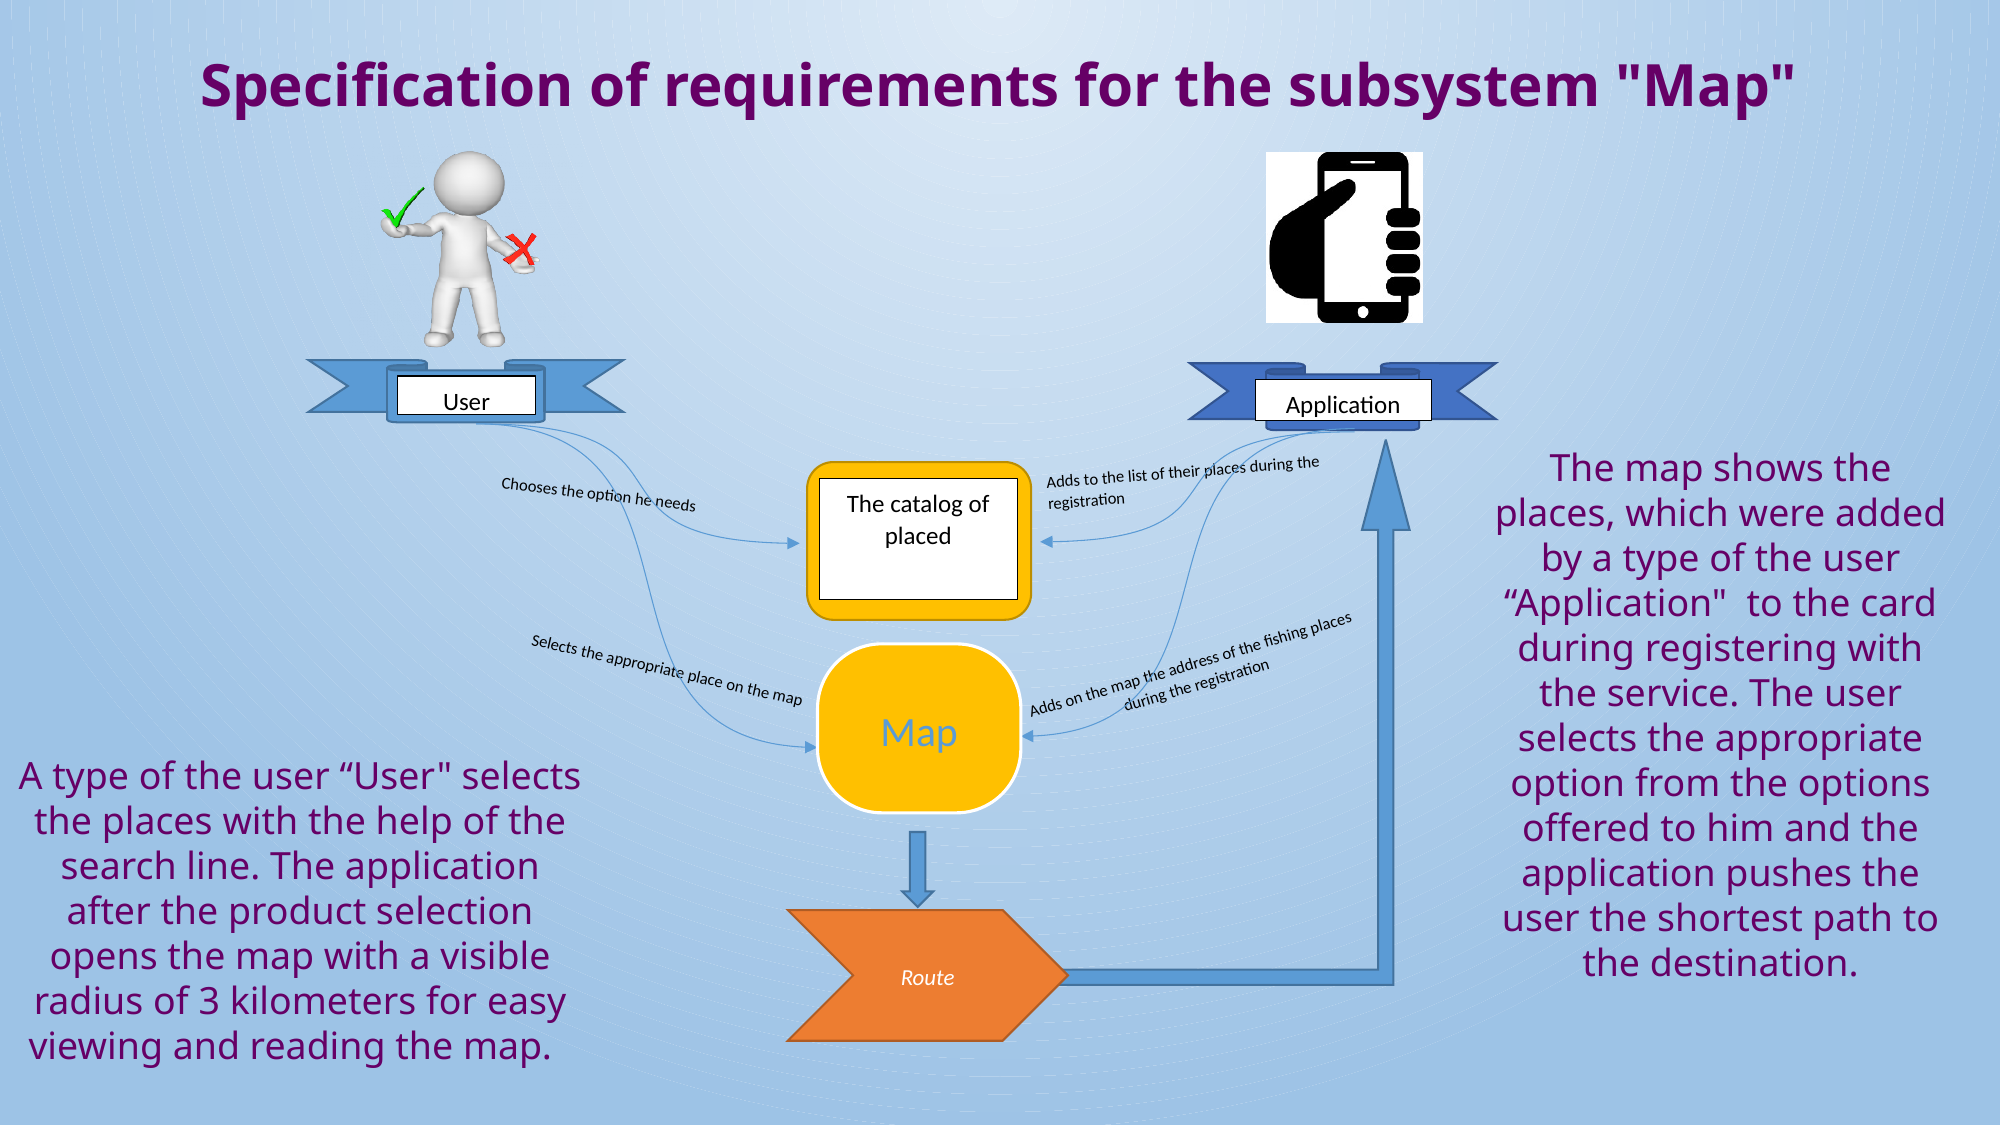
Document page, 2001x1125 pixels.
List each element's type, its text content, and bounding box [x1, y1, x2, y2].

text_box Specification of requirements for the subsystem "Map" [0, 0, 1999, 167]
picture [1266, 152, 1423, 323]
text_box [308, 360, 1496, 1041]
picture [349, 144, 583, 354]
text_box A type of the user “User" selects the places with the help of the search line. The application after the product selection opens the map with a visible radius of 3 kilometers for easy viewing and reading the map. [3, 694, 598, 1080]
text_box The map shows the places, which were added by a type of the user “Application" to the card during registering with the service. The user selects the appropriate option from the options offered to him and the application pushes the user the shortest path to the destination. [1496, 451, 1968, 978]
